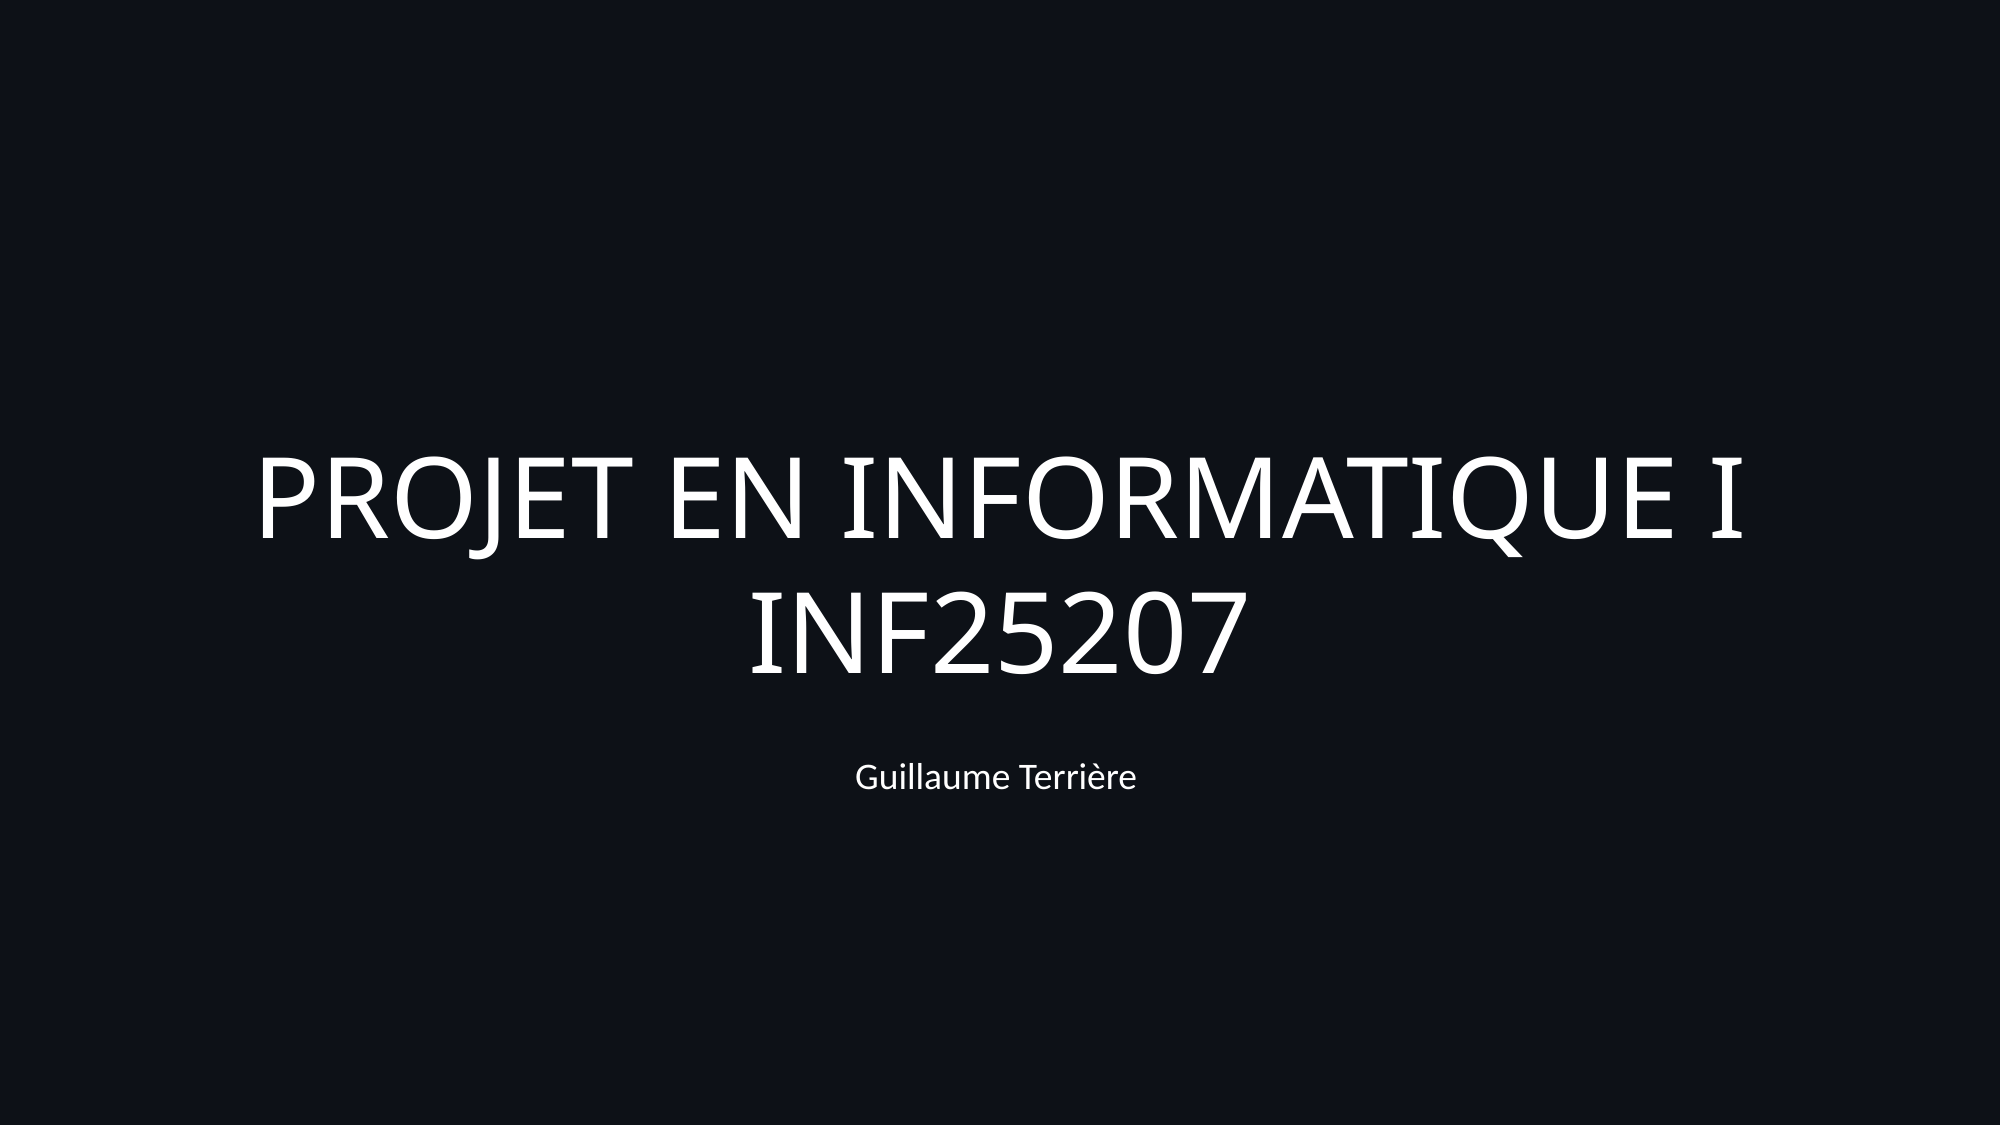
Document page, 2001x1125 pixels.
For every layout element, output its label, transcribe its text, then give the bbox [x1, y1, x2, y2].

text_box PROJET EN INFORMATIQUE I INF25207 [237, 418, 1763, 704]
text_box Guillaume Terrière [840, 744, 1160, 805]
